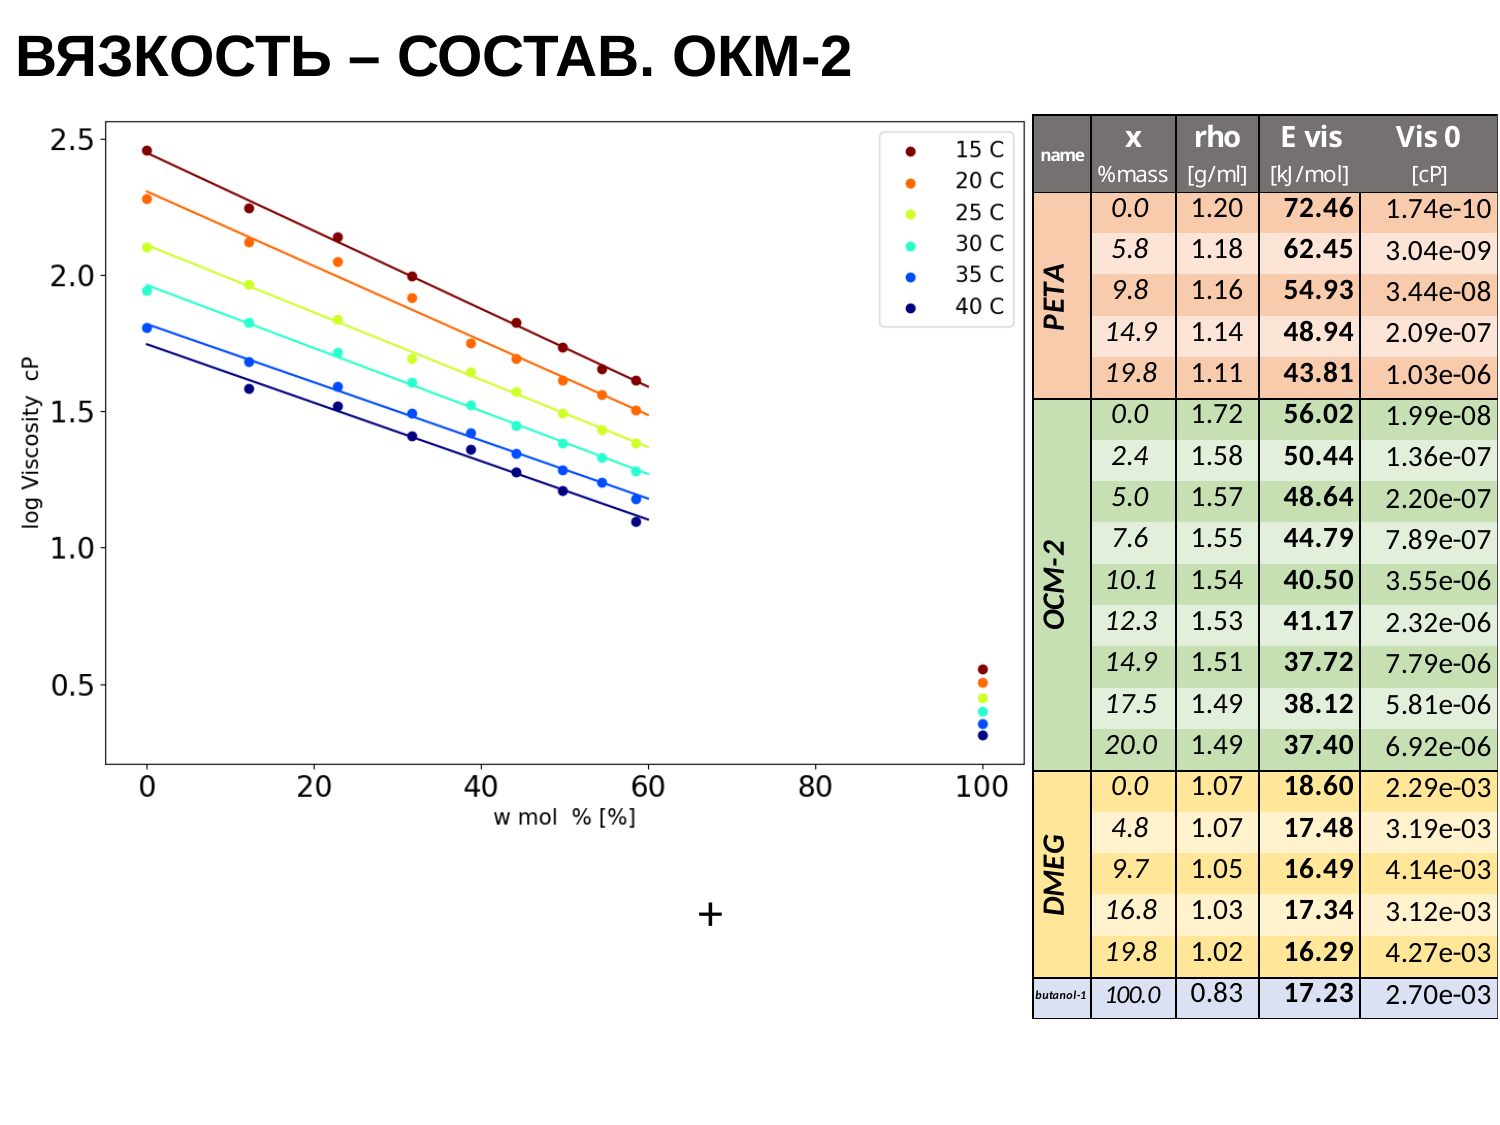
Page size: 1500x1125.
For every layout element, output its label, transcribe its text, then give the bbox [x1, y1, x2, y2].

title ВЯЗКОСТЬ – СОСТАВ. ОКМ-2 [0, 0, 1500, 115]
picture [1031, 114, 1500, 1020]
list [2, 114, 1031, 836]
